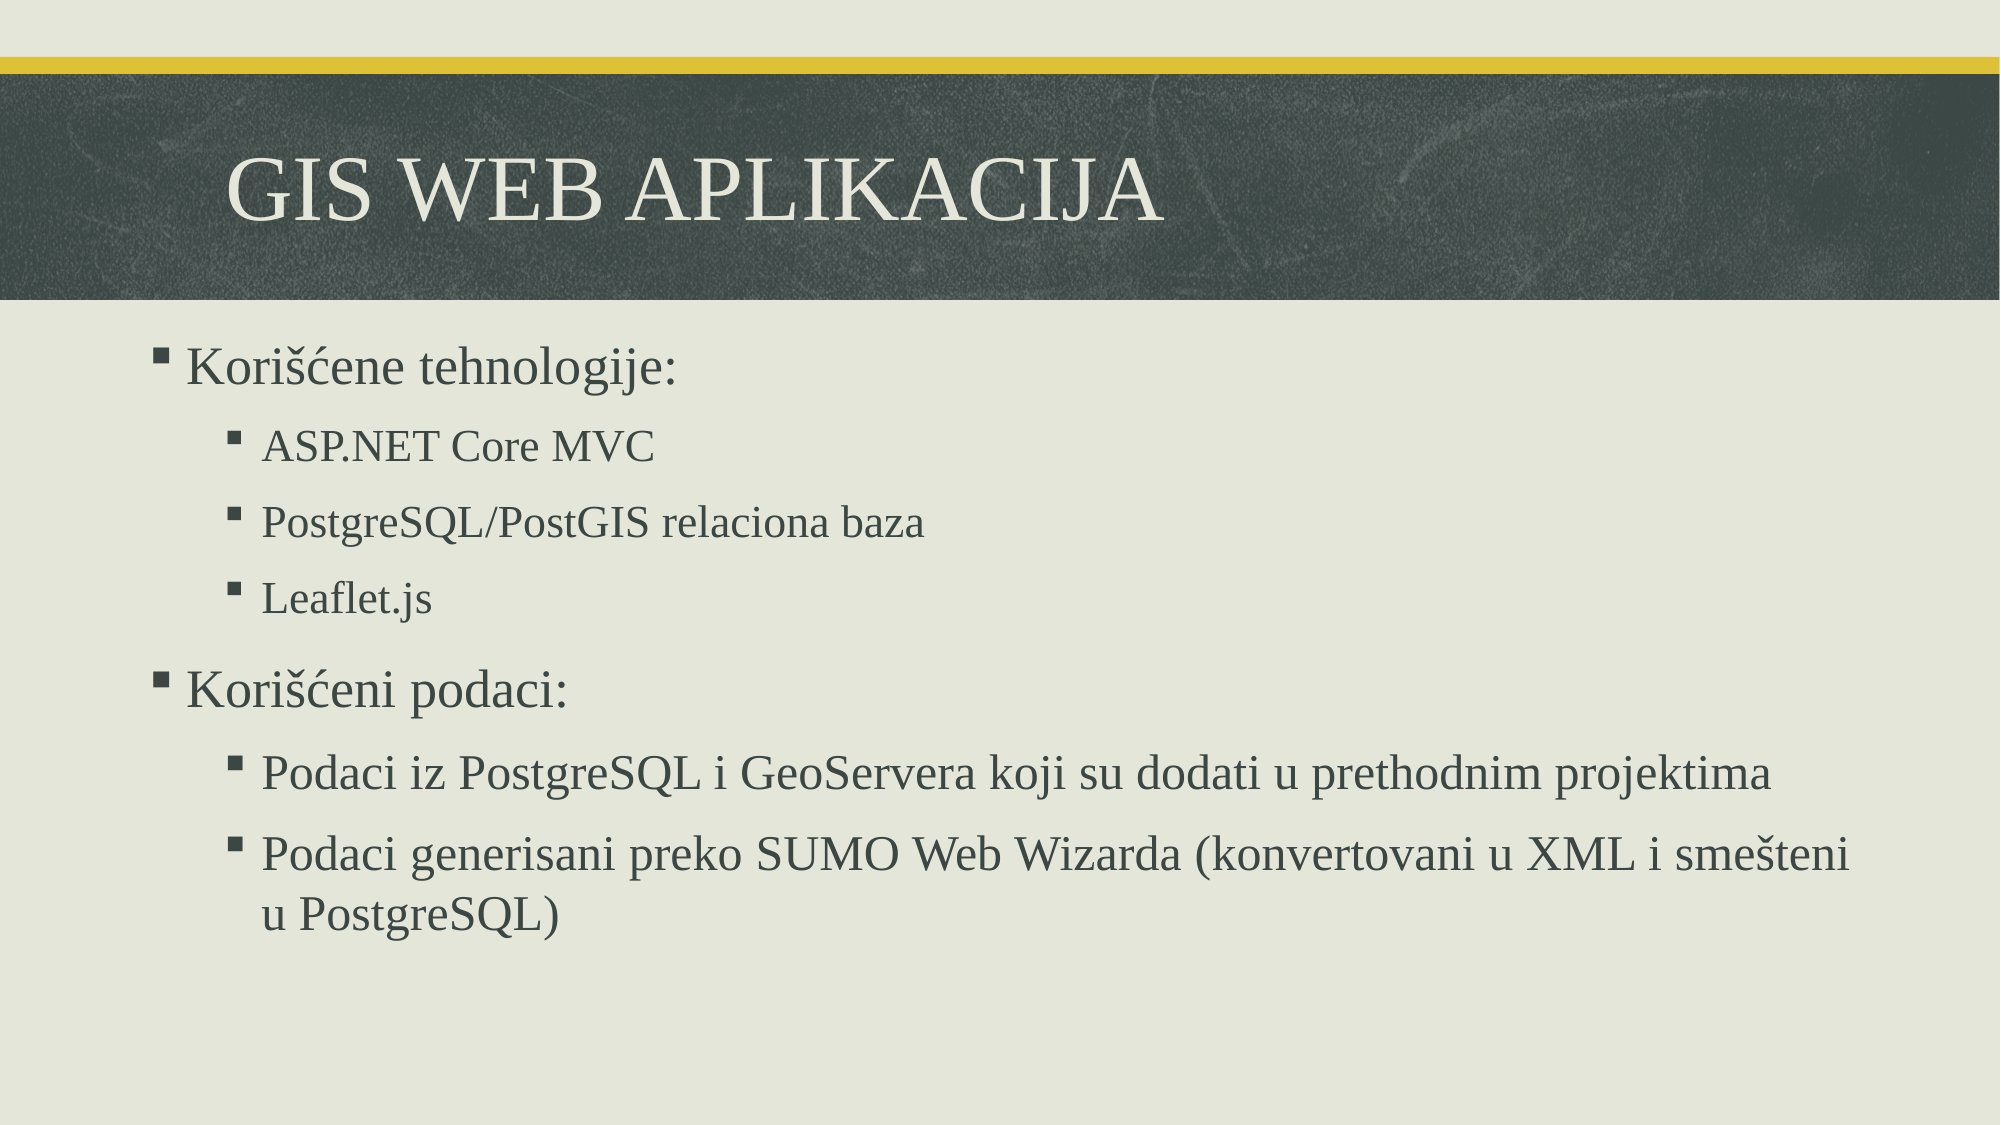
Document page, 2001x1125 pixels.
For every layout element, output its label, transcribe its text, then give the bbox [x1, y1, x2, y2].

list Korišćene tehnologije: ASP.NET Core MVC PostgreSQL/PostGIS relaciona baza Leaflet.js Korišćeni podaci: Podaci iz PostgreSQL i GeoServera koji su dodati u prethodnim projektima Podaci generisani preko SUMO Web Wizarda (konvertovani u XML i smešteni u PostgreSQL) [133, 322, 1867, 1116]
title GIS WEB APLIKACIJA [210, 76, 1790, 300]
picture [0, 74, 2000, 300]
